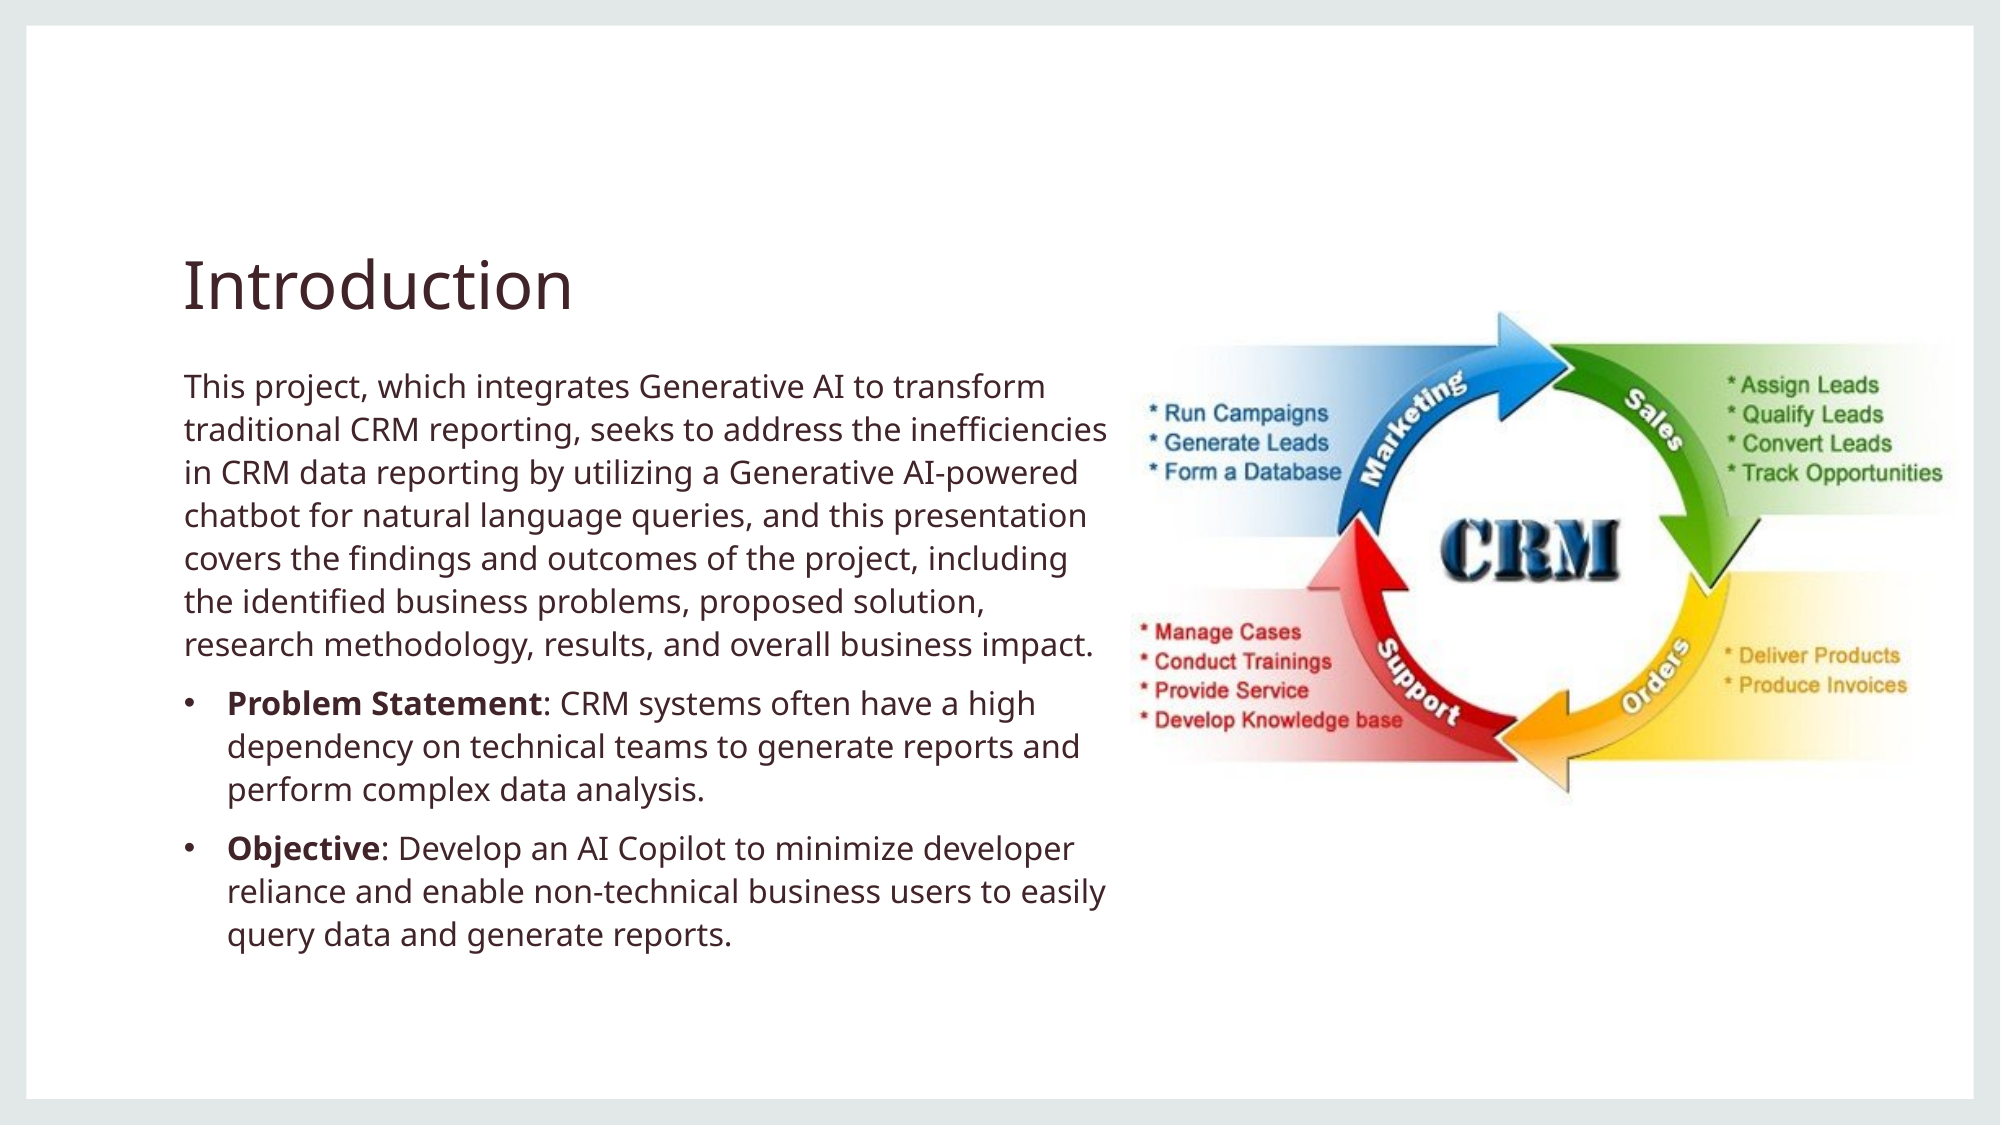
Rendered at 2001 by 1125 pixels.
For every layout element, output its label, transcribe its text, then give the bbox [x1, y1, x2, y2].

list This project, which integrates Generative AI to transform traditional CRM reporting, seeks to address the inefficiencies in CRM data reporting by utilizing a Generative AI-powered chatbot for natural language queries, and this presentation covers the findings and outcomes of the project, including the identified business problems, proposed solution, research methodology, results, and overall business impact. Problem Statement: CRM systems often have a high dependency on technical teams to generate reports and perform complex data analysis. Objective: Develop an AI Copilot to minimize developer reliance and enable non-technical business users to easily query data and generate reports. [168, 354, 1133, 1006]
picture [1129, 310, 1959, 806]
title Introduction [168, 118, 1832, 331]
